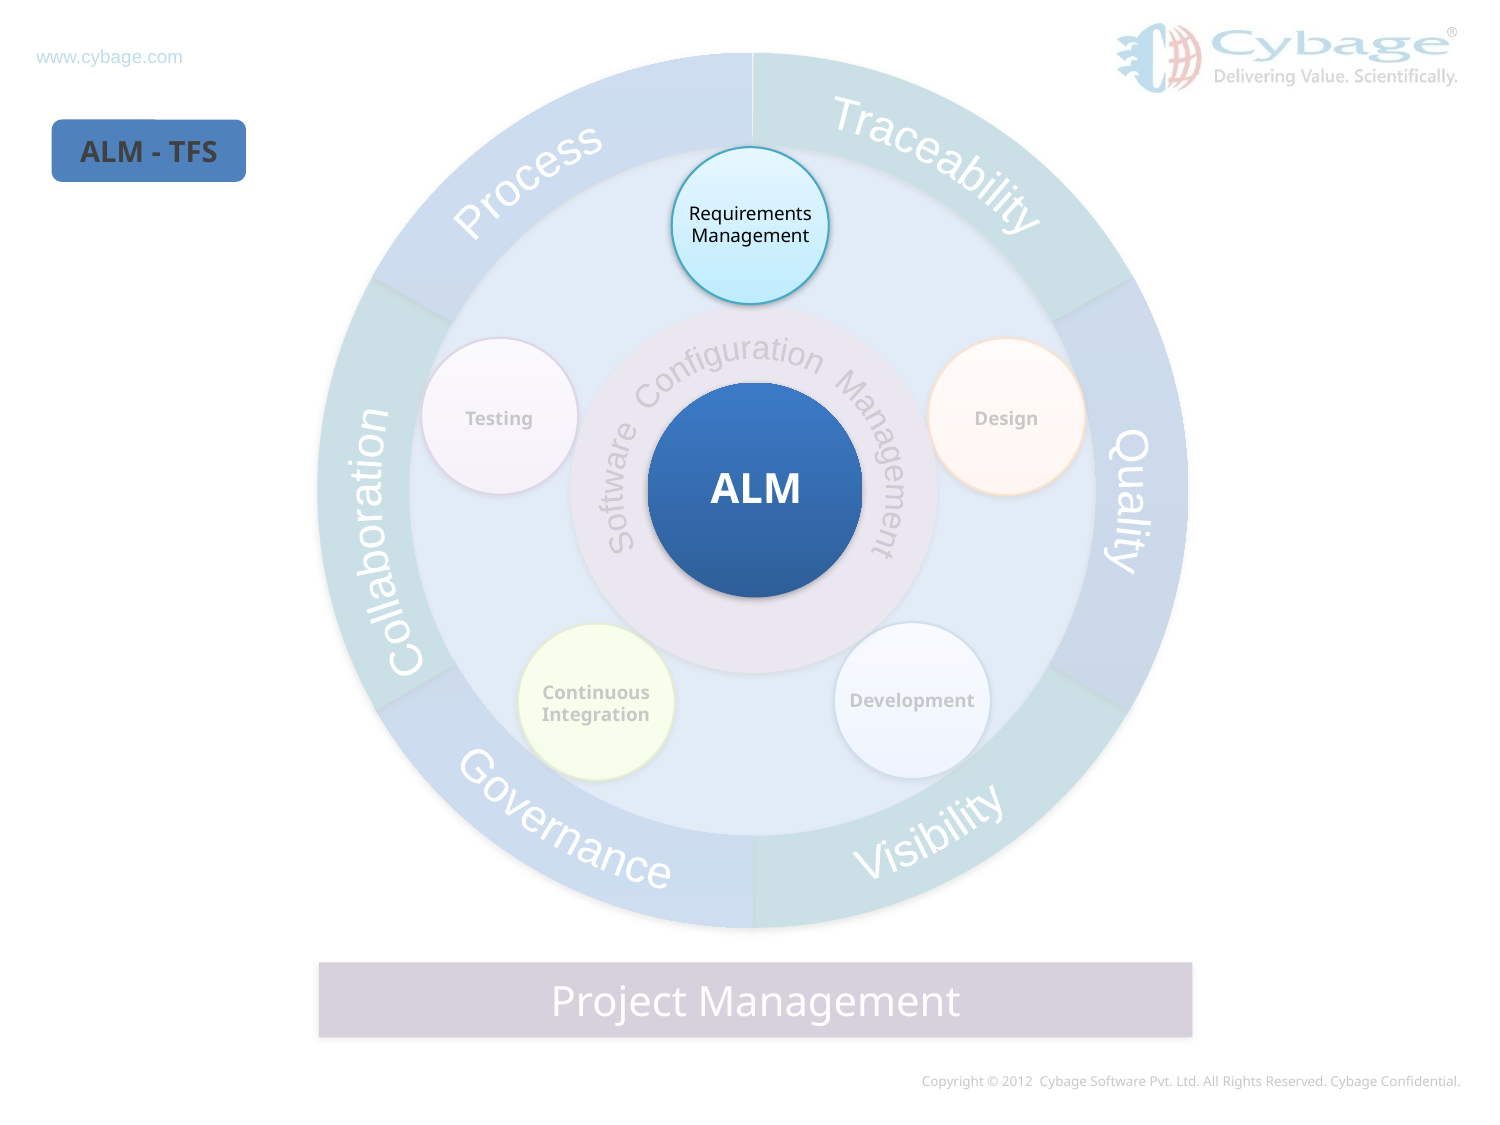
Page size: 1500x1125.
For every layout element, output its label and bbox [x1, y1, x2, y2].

text_box [833, 621, 992, 780]
text_box [517, 623, 676, 781]
text_box [35, 119, 262, 183]
text_box [671, 146, 829, 305]
text_box [0, 0, 1500, 1125]
text_box [420, 337, 579, 496]
text_box [927, 337, 1086, 496]
text_box [317, 52, 1189, 929]
